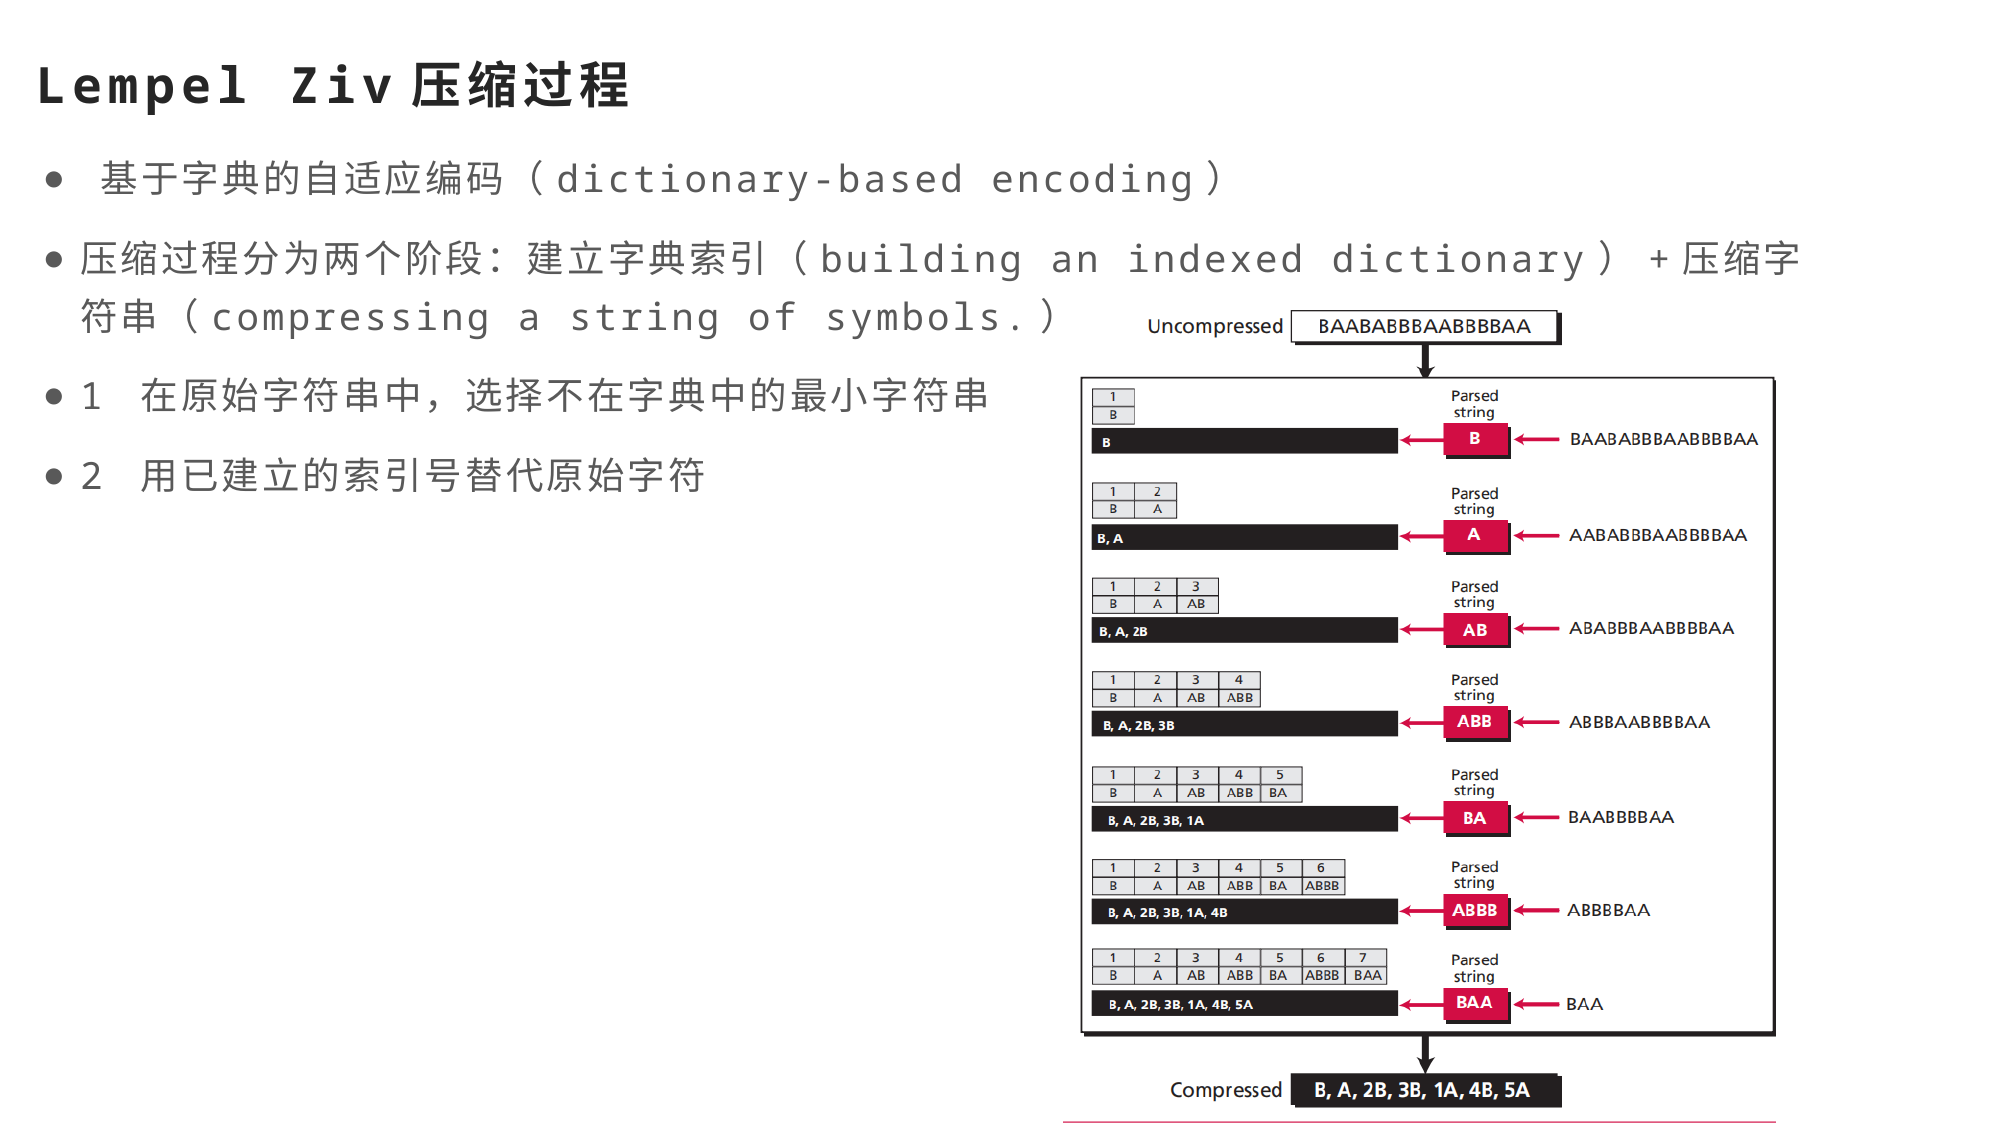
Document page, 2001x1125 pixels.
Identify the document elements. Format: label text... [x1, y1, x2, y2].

title Lempel Ziv压缩过程 [21, 25, 1822, 142]
picture [1062, 298, 1776, 1125]
list 基于字典的自适应编码（dictionary-based encoding） 压缩过程分为两个阶段：建立字典索引（building an indexed dictionary）+压缩字符串（compressing a string of symbols.） 1 在原始字符串中，选择不在字典中的最小字符串 2 用已建立的索引号替代原始字符 [27, 134, 1828, 1106]
